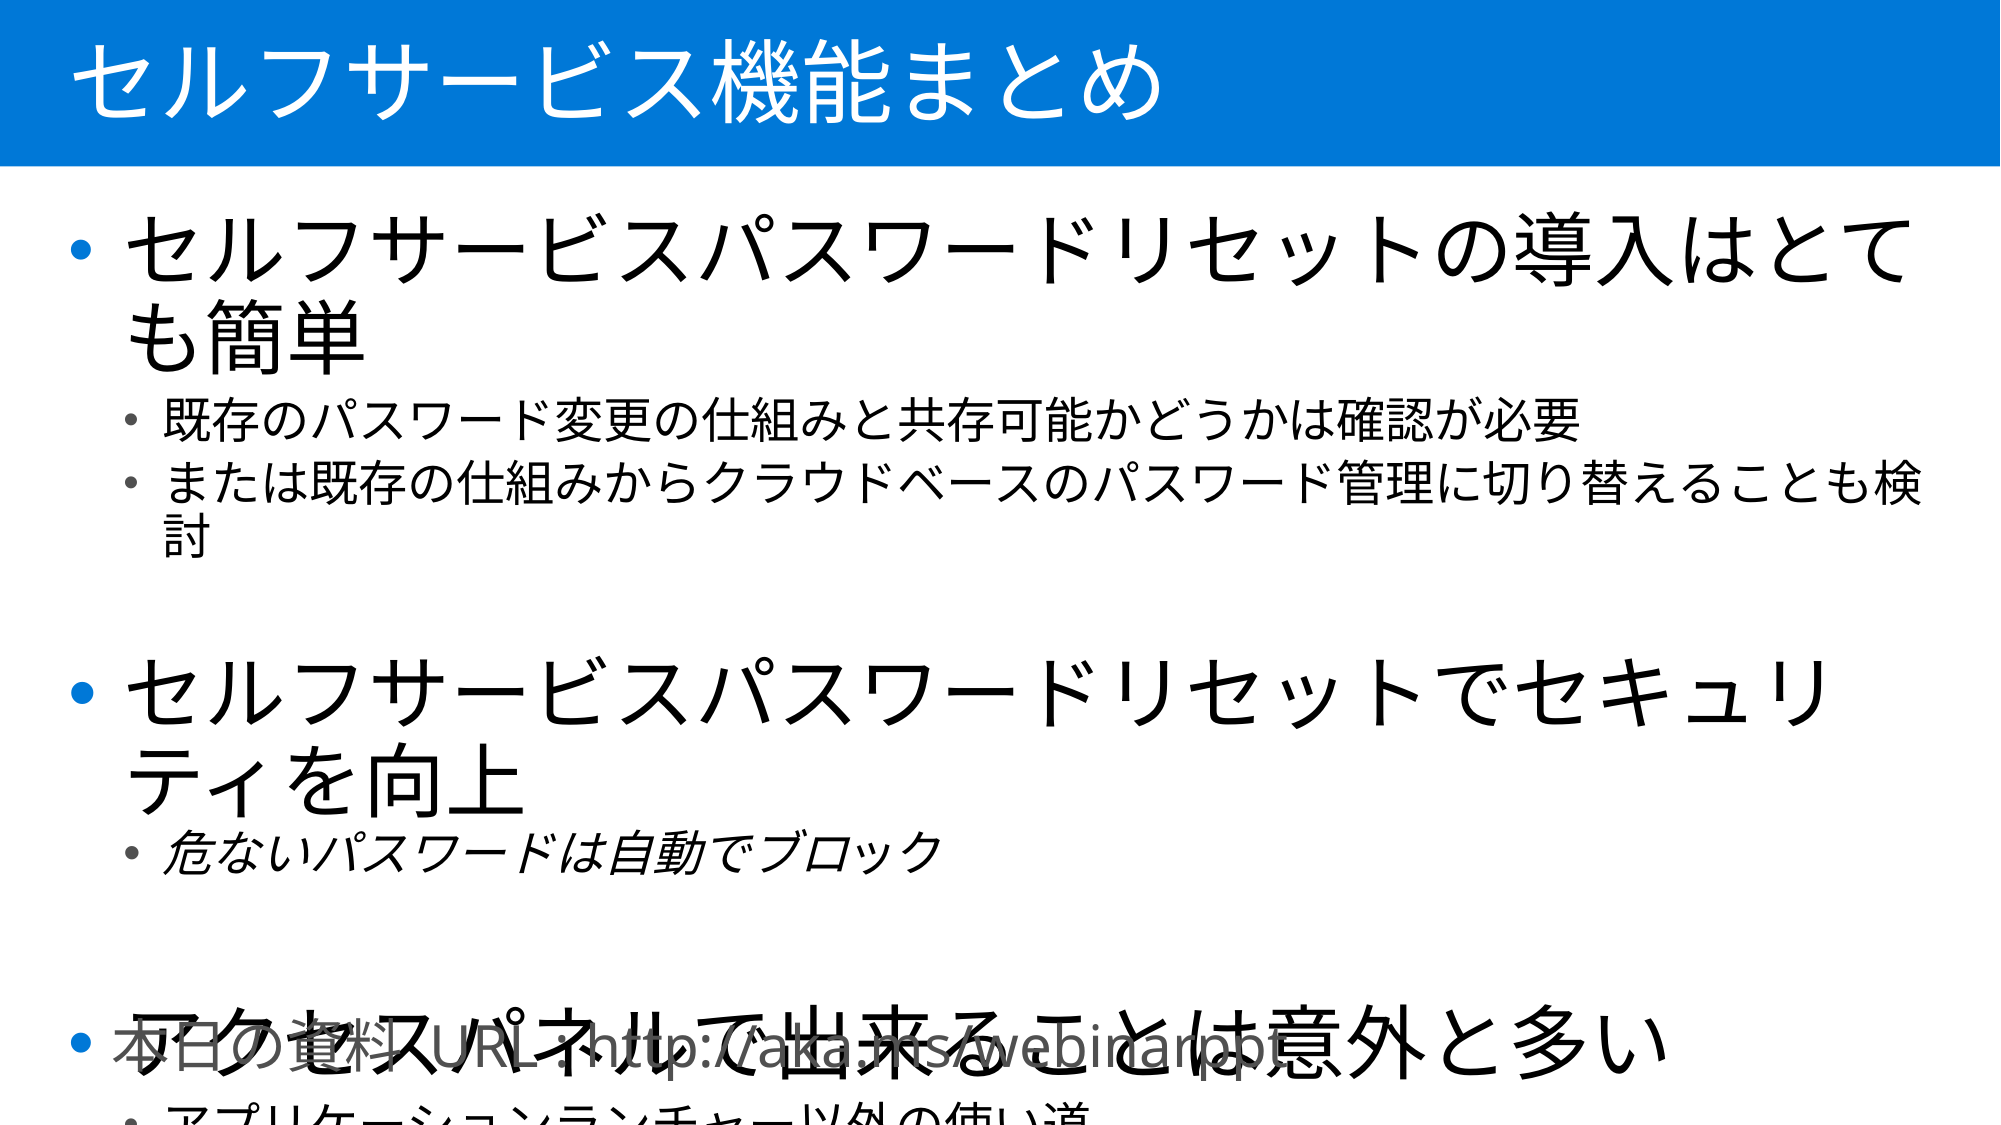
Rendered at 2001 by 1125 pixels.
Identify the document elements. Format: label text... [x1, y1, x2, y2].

list セルフサービスパスワードリセットの導入はとても簡単 既存のパスワード変更の仕組みと共存可能かどうかは確認が必要 または既存の仕組みからクラウドベースのパスワード管理に切り替えることも検討 セルフサービスパスワードリセットでセキュリティを向上 危ないパスワードは自動でブロック アクセスパネルで出来ることは意外と多い アプリケーションランチャー以外の使い道 [44, 195, 1956, 960]
list セルフサービス機能まとめ [44, 21, 1956, 152]
text_box 本日の資料 URL : http://aka.ms/webinarppt [96, 1001, 1319, 1087]
